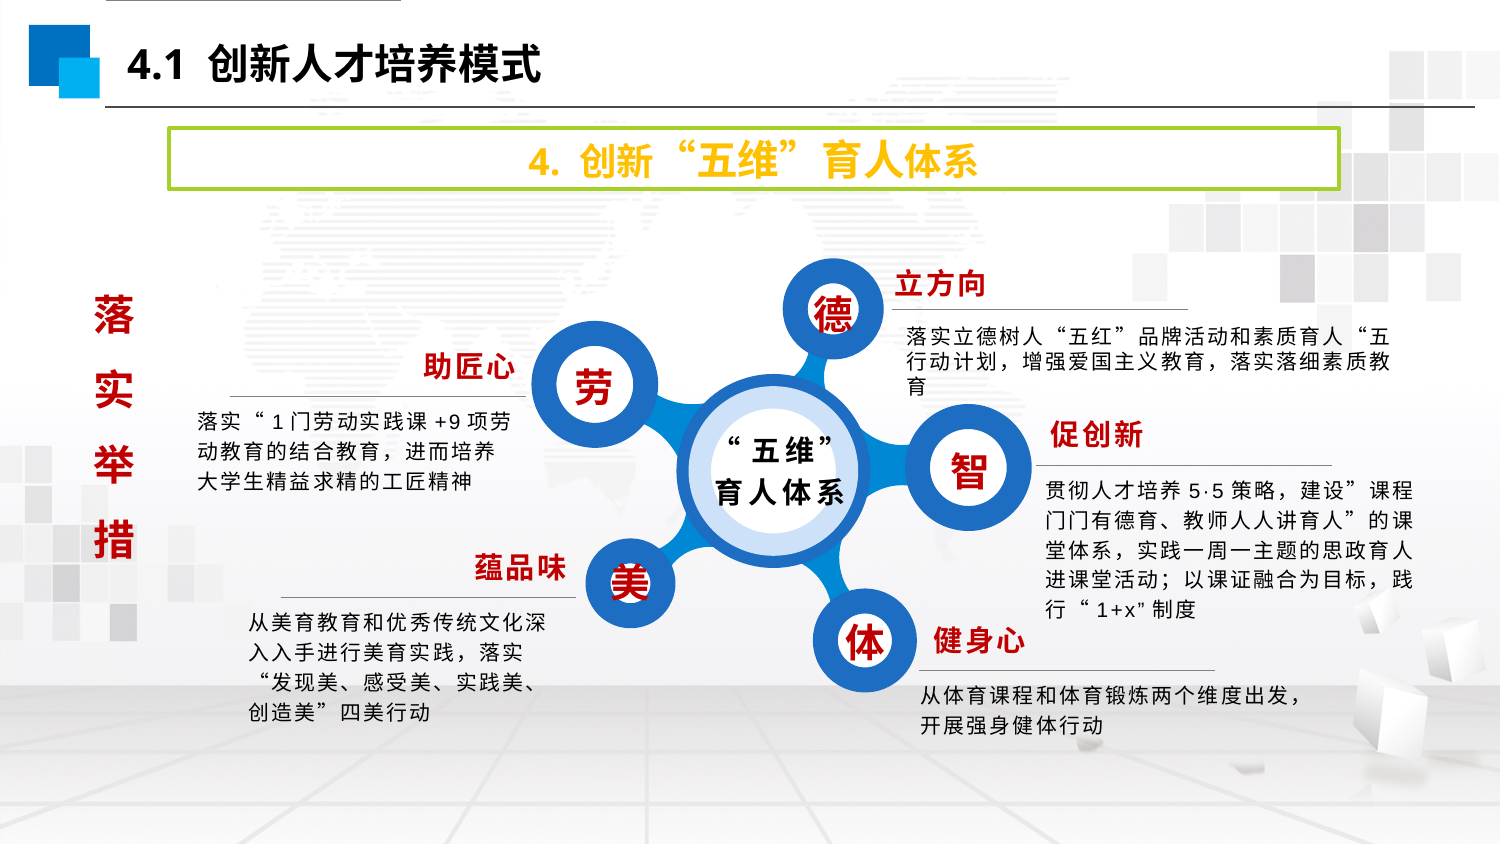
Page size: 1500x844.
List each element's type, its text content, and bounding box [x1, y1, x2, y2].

text_box 4.1 创新人才培养模式 [115, 32, 980, 94]
text_box 落实 举措 [82, 258, 170, 584]
text_box 4. 创新“五维”育人体系 [167, 126, 1341, 191]
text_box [182, 250, 1489, 825]
picture [0, 0, 1500, 844]
